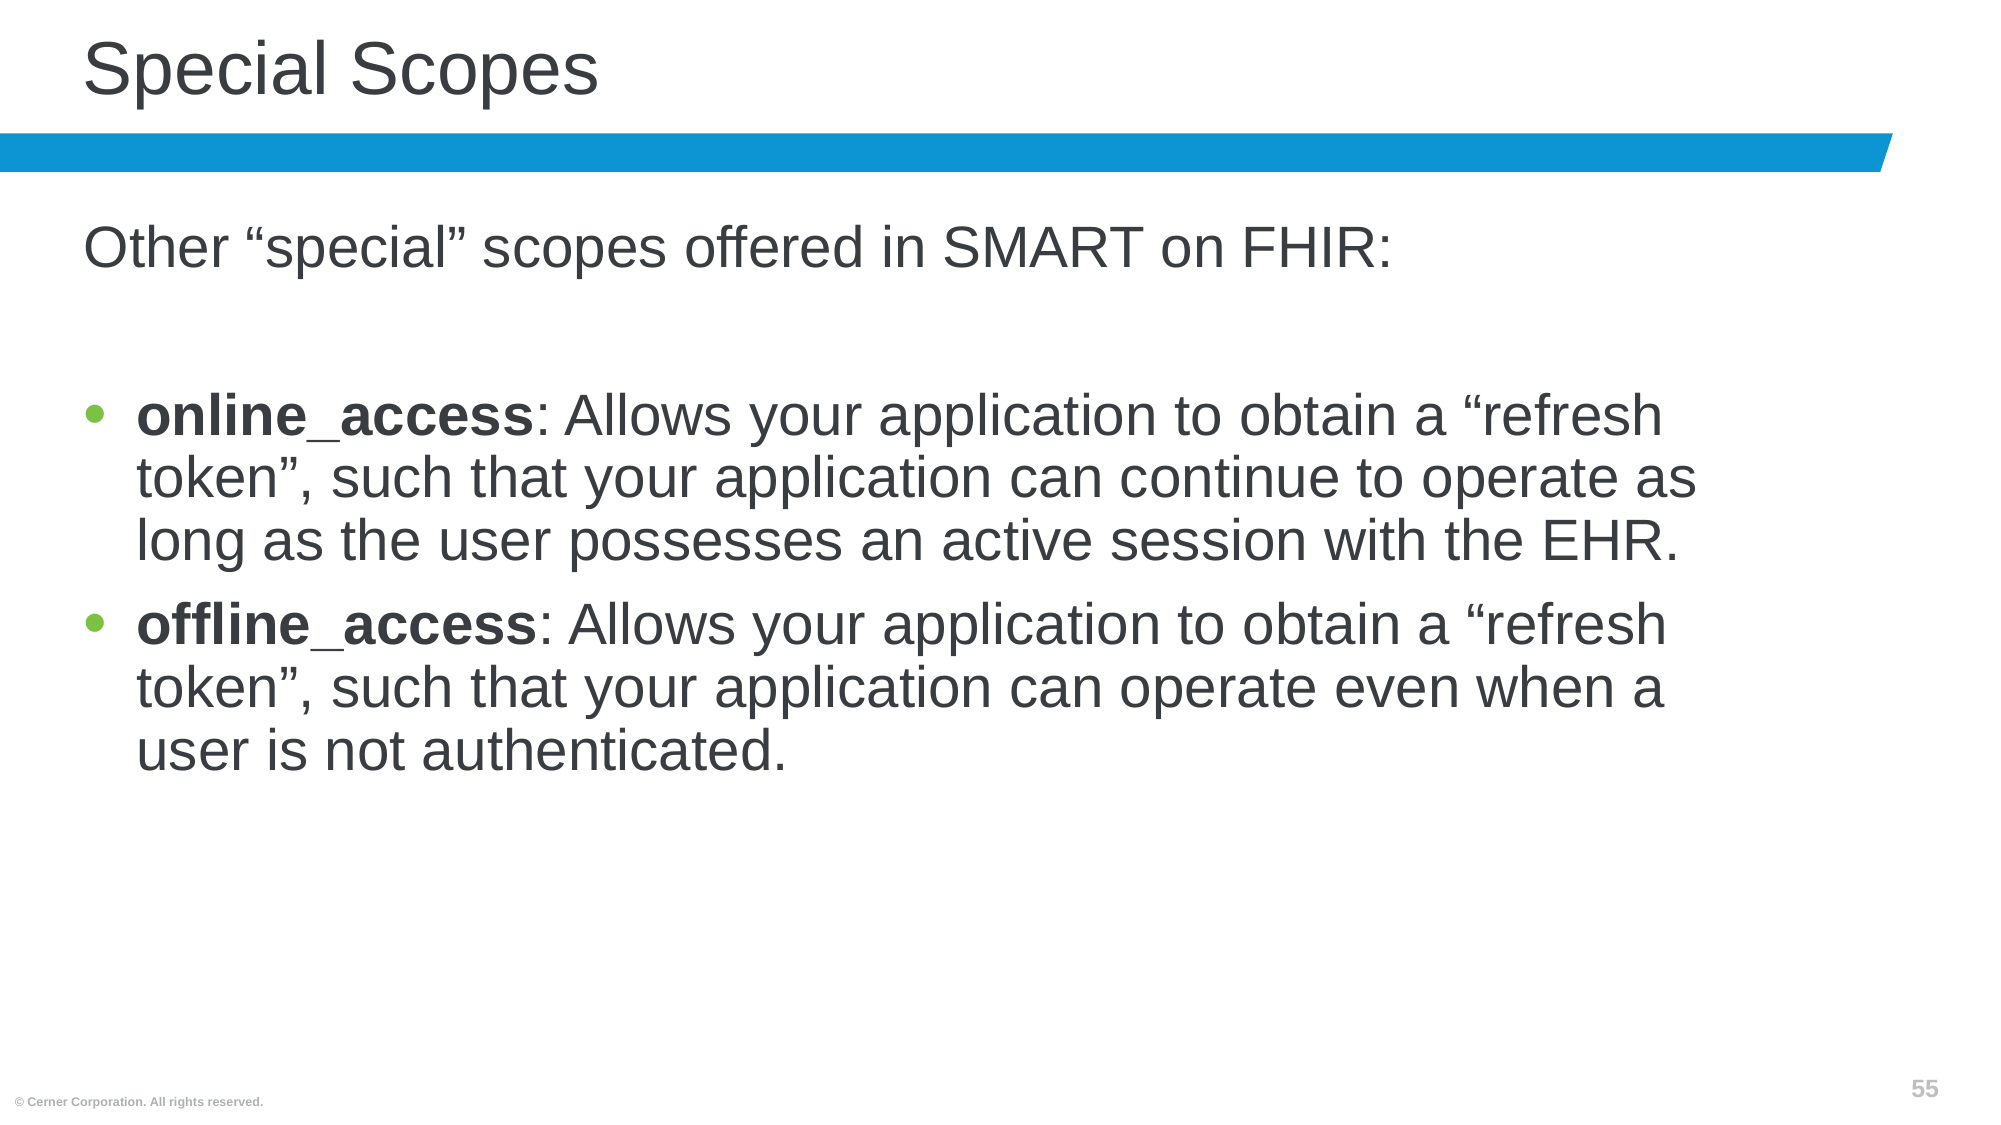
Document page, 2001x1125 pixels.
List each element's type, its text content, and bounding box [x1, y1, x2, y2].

list Other “special” scopes offered in SMART on FHIR: online_access: Allows your application to obtain a “refresh token”, such that your application can continue to operate as long as the user possesses an active session with the EHR. offline_access: Allows your application to obtain a “refresh token”, such that your application can operate even when a user is not authenticated. [69, 210, 1794, 953]
title Special Scopes [67, 0, 1793, 142]
